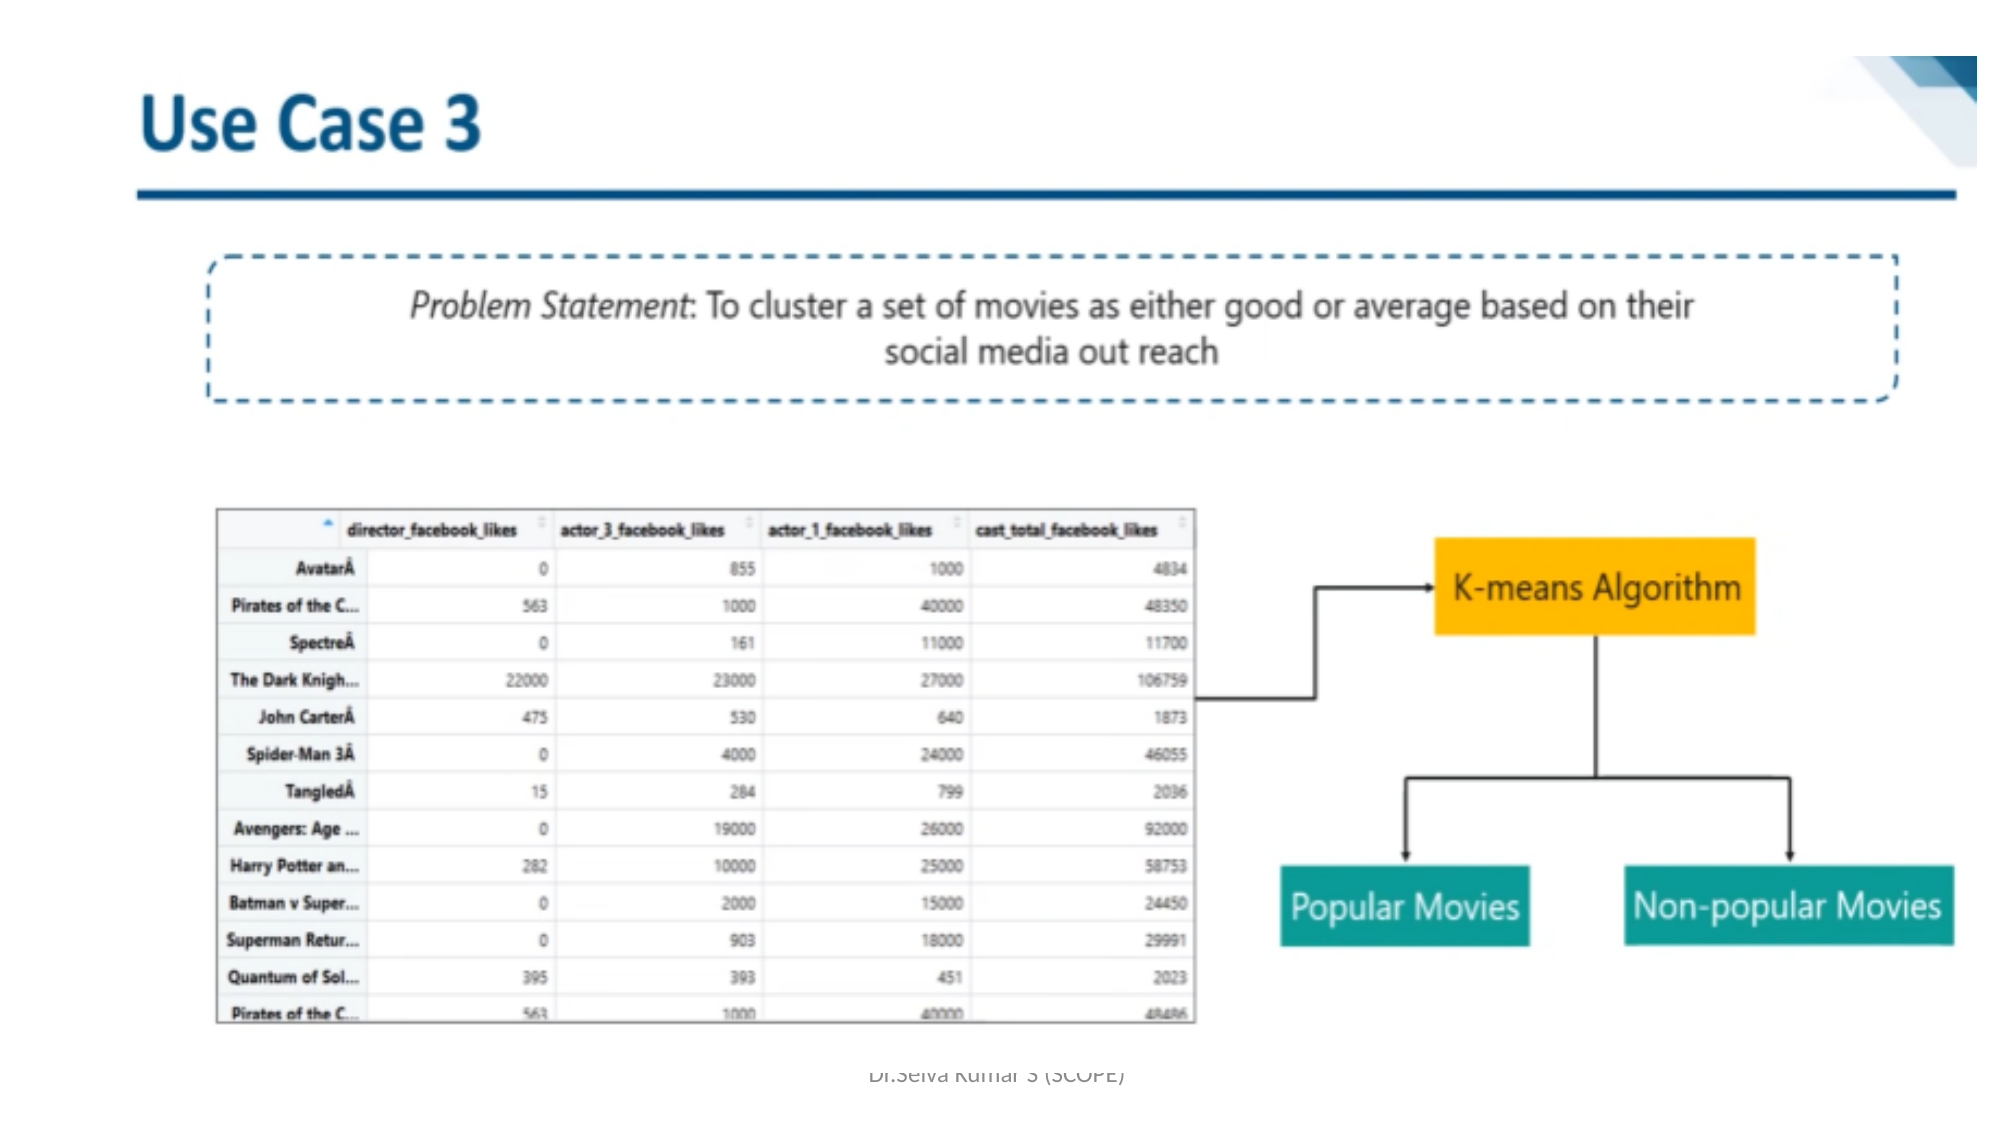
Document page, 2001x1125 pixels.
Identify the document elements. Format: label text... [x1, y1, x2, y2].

footer Dr.Selva Kumar S (SCOPE) [662, 1073, 1338, 1103]
picture [125, 56, 1977, 1073]
